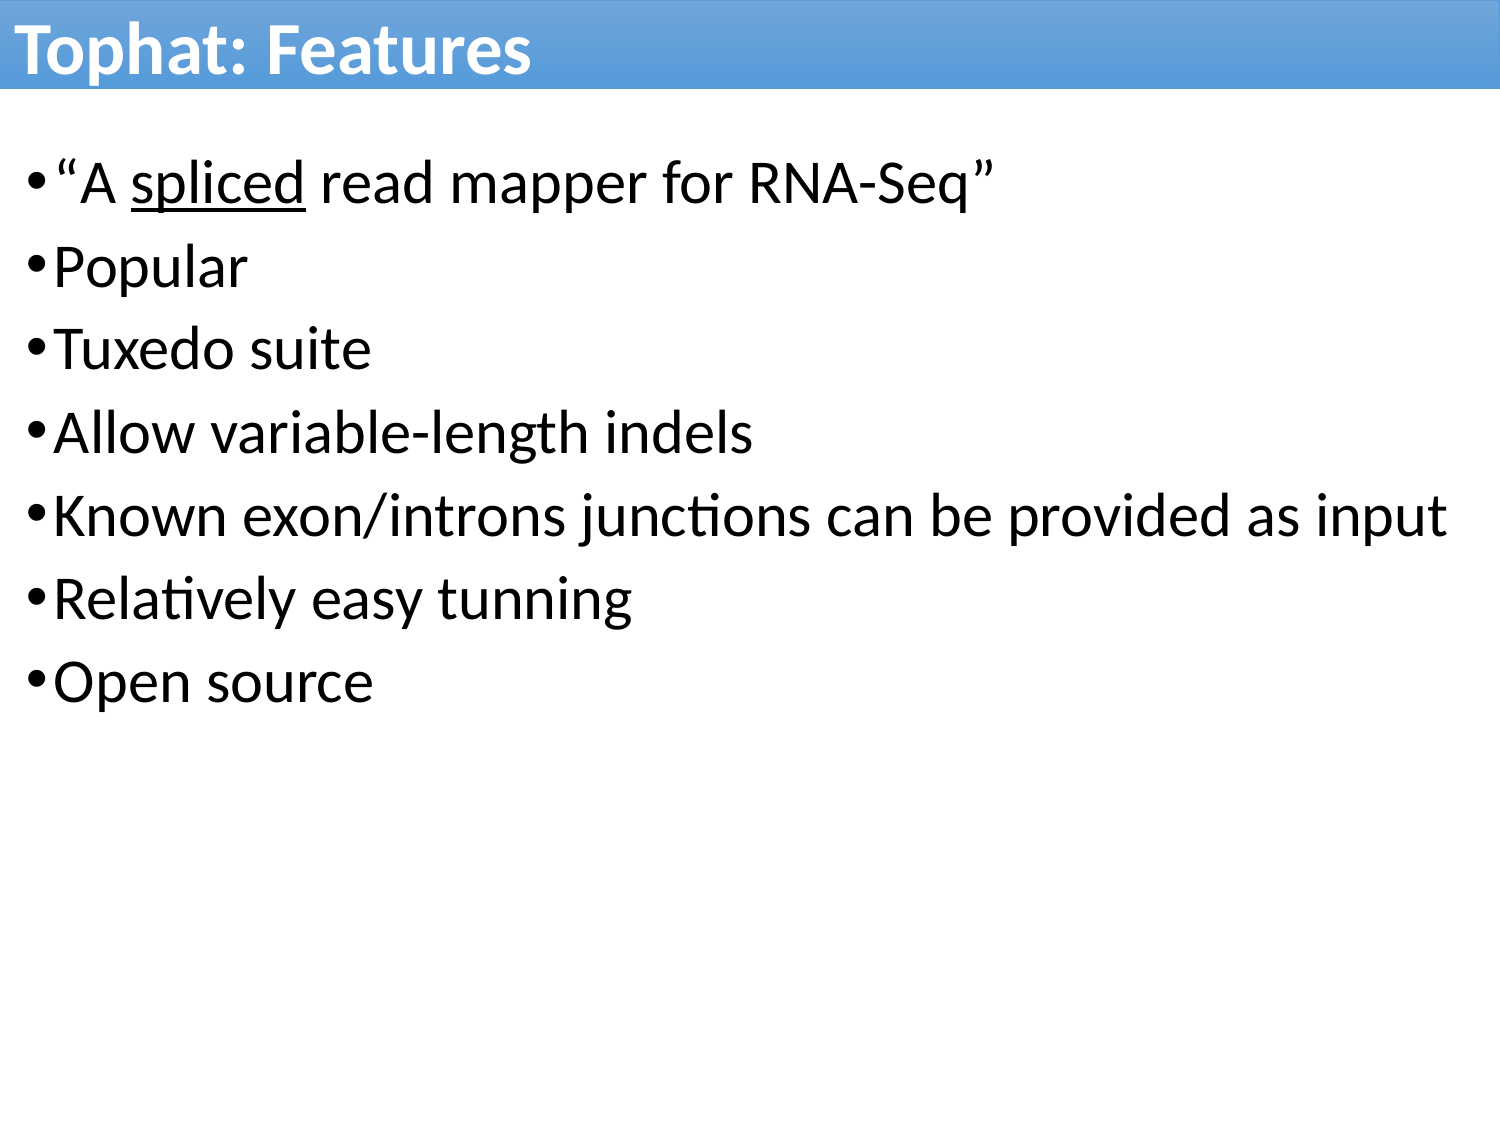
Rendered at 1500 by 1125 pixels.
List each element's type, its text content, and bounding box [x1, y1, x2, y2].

text_box Tophat: Features [0, 0, 1500, 89]
list “A spliced read mapper for RNA-Seq” Popular Tuxedo suite Allow variable-length indels Known exon/introns junctions can be provided as input Relatively easy tunning Open source [10, 142, 1500, 805]
